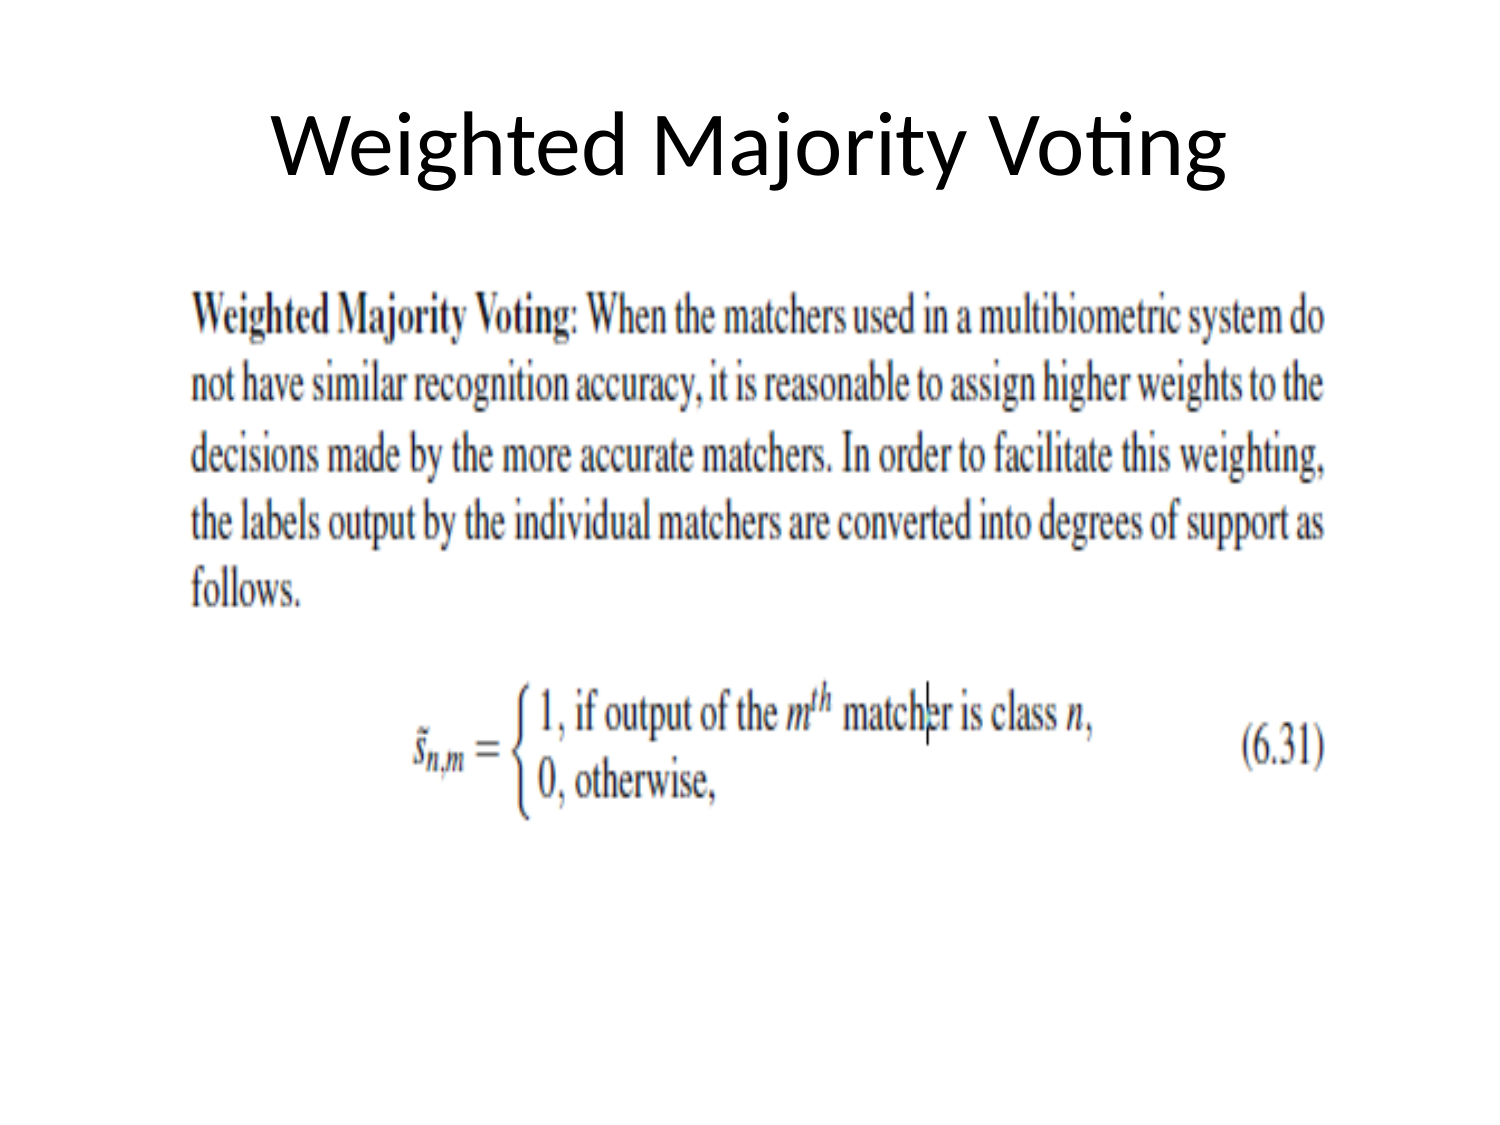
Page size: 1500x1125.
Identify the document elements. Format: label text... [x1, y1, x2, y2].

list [147, 266, 1439, 870]
title Weighted Majority Voting [75, 45, 1425, 233]
